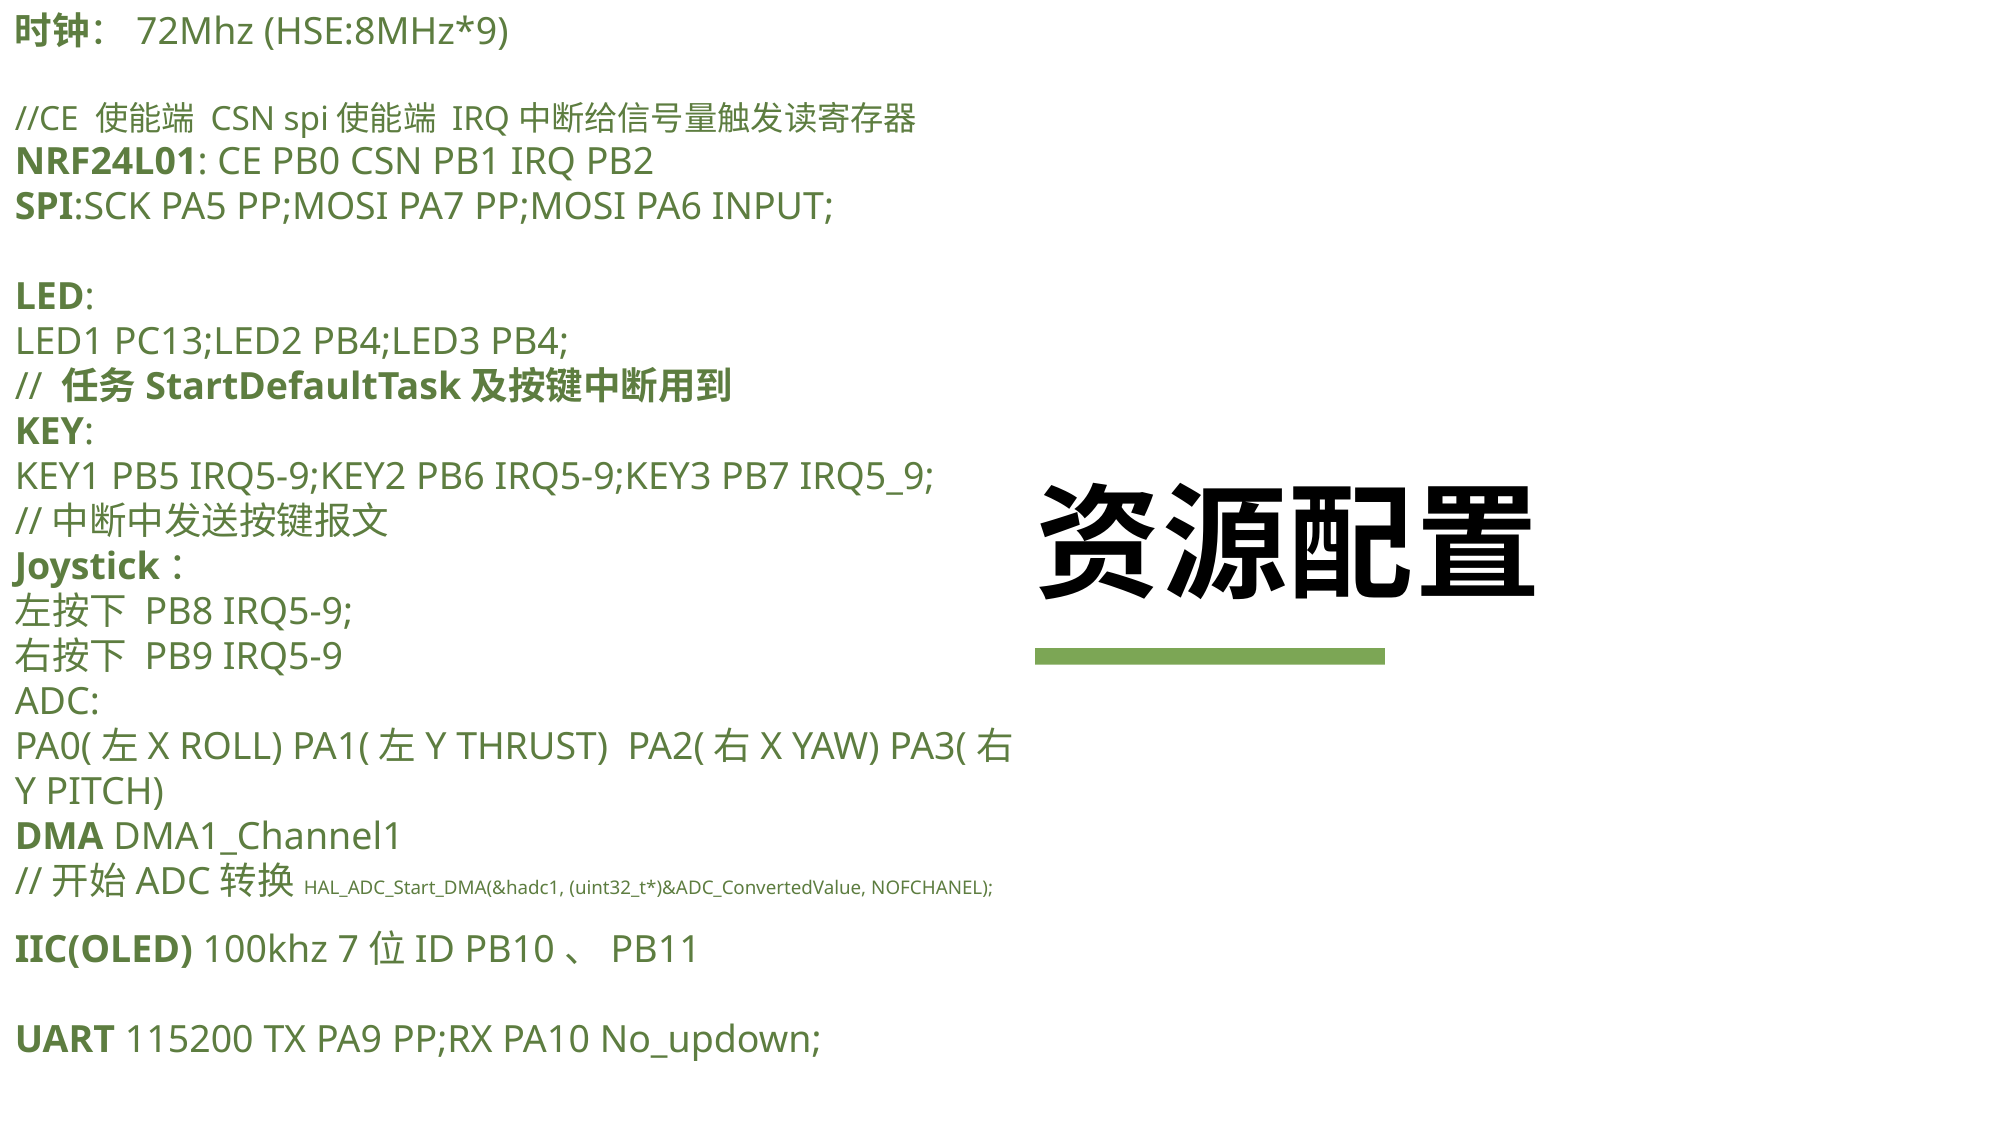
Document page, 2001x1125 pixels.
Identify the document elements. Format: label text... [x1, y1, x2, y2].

text_box 时钟：72Mhz (HSE:8MHz*9) //CE 使能端 CSN spi使能端 IRQ中断给信号量触发读寄存器 NRF24L01: CE PB0 CSN PB1 IRQ PB2 SPI:SCK PA5 PP;MOSI PA7 PP;MOSI PA6 INPUT; LED: LED1 PC13;LED2 PB4;LED3 PB4; // 任务StartDefaultTask及按键中断用到 KEY: KEY1 PB5 IRQ5-9;KEY2 PB6 IRQ5-9;KEY3 PB7 IRQ5_9; //中断中发送按键报文 Joystick： 左按下 PB8 IRQ5-9; 右按下 PB9 IRQ5-9 ADC: PA0(左X ROLL) PA1(左Y THRUST) PA2(右X YAW) PA3(右Y PITCH) DMA DMA1_Channel1 //开始ADC转换HAL_ADC_Start_DMA(&hadc1, (uint32_t*)&ADC_ConvertedValue, NOFCHANEL); IIC(OLED) 100khz 7位ID PB10、PB11 UART 115200 TX PA9 PP;RX PA10 No_updown; [0, 0, 1035, 1113]
title 资源配置 [1035, 72, 1934, 613]
